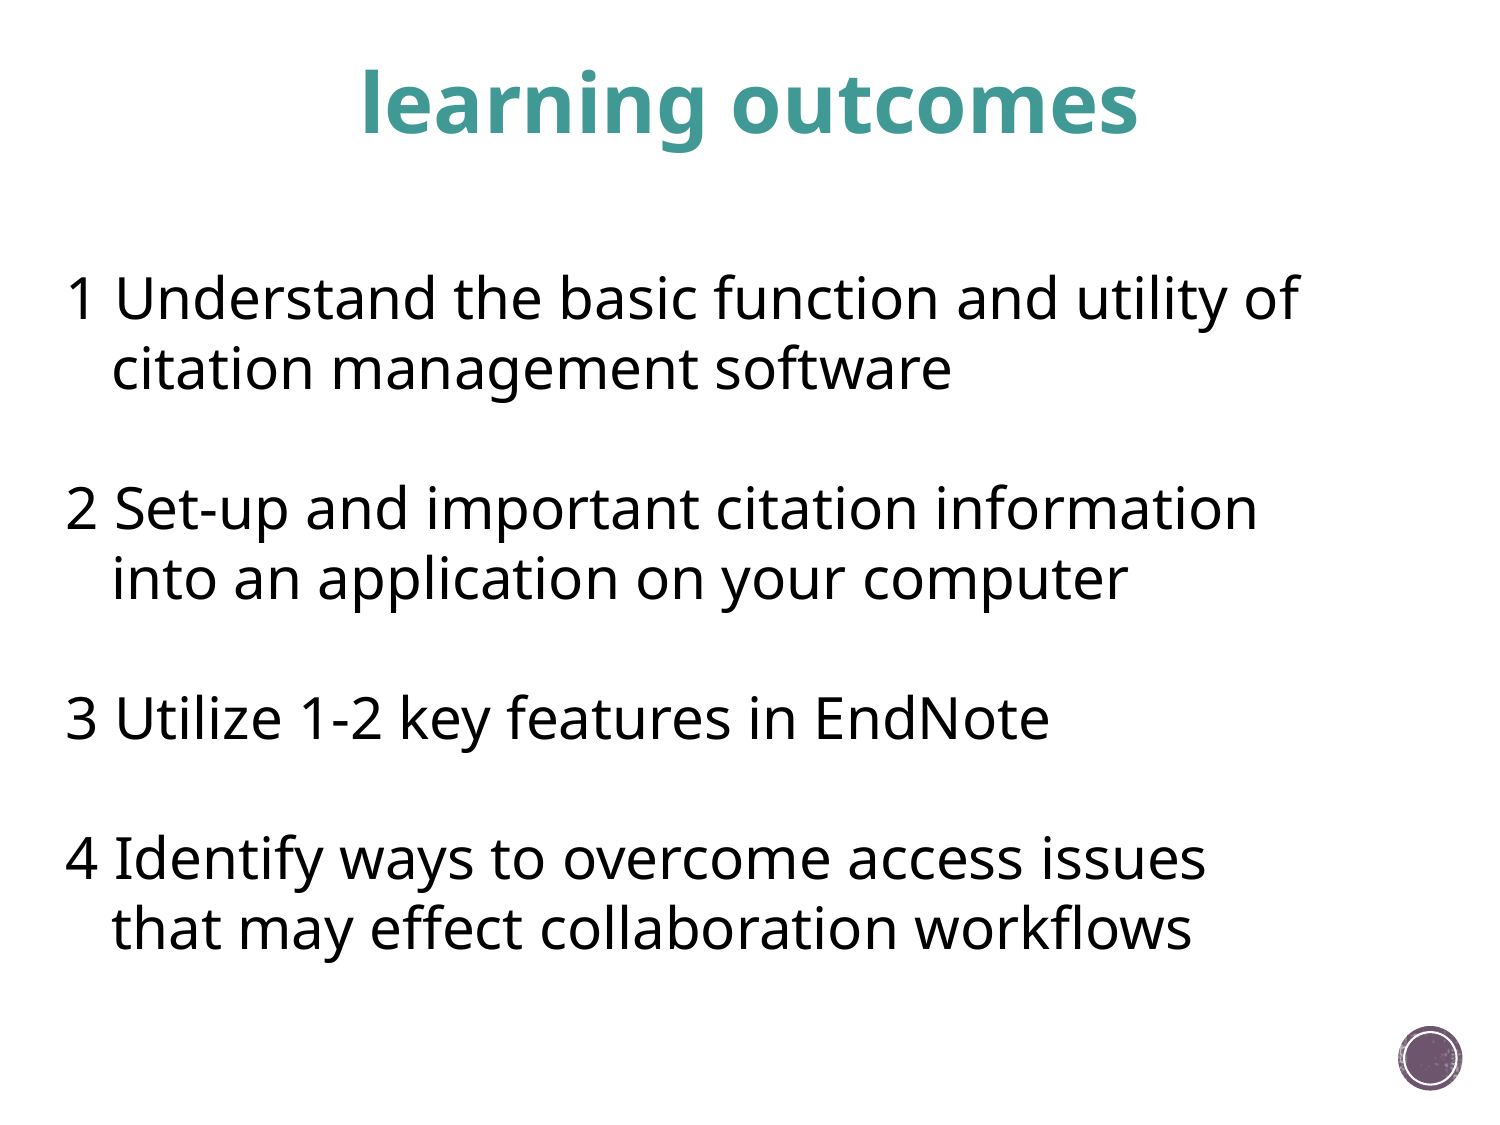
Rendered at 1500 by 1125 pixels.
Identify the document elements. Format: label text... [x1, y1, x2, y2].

title learning outcomes [0, 30, 1500, 175]
list 1 Understand the basic function and utility of citation management software 2 Set-up and important citation information into an application on your computer 3 Utilize 1-2 key features in EndNote 4 Identify ways to overcome access issues that may effect collaboration workflows [50, 253, 1450, 1048]
